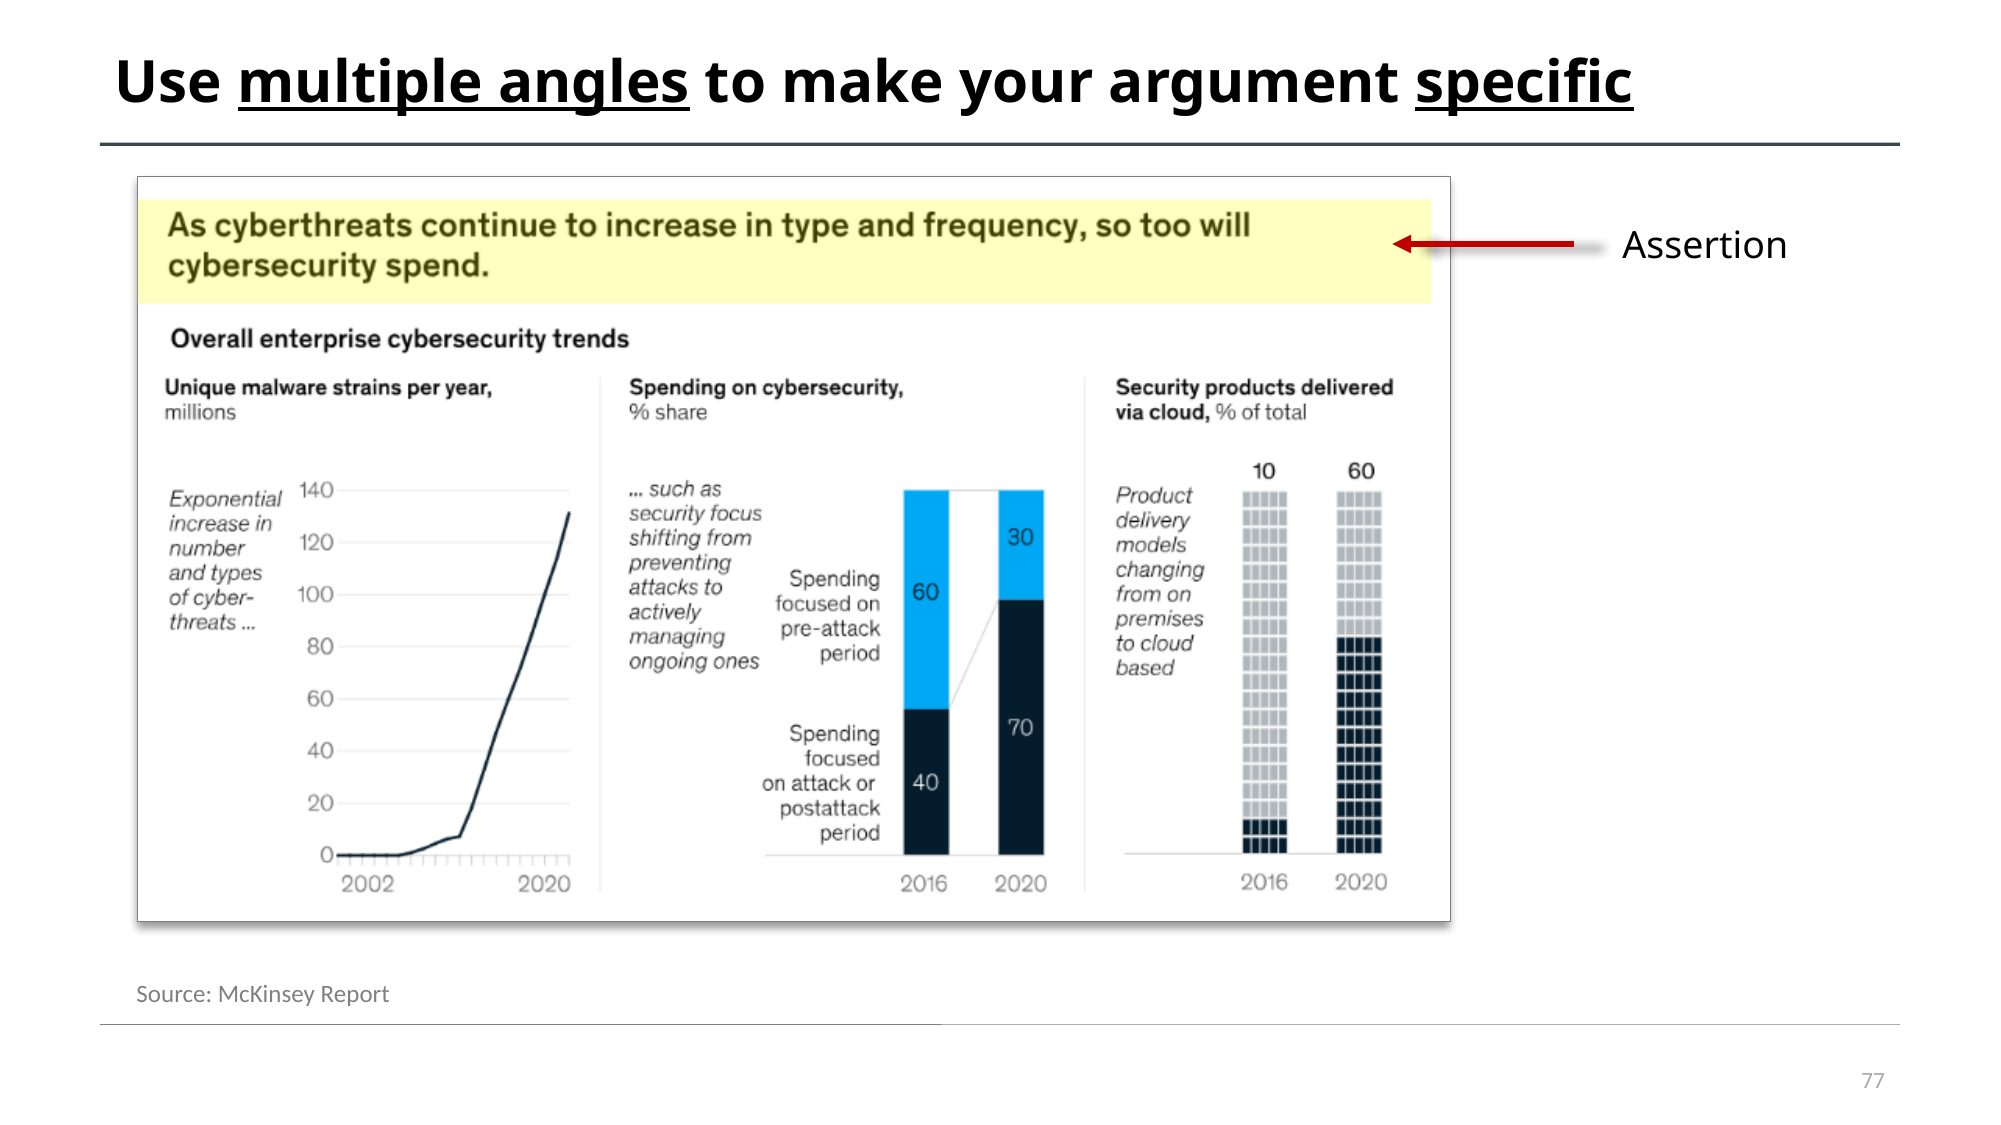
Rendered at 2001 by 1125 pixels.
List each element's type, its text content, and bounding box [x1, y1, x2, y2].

picture [137, 176, 1451, 922]
text_box Assertion [1607, 213, 1877, 274]
slide_number 77 [1450, 1061, 1900, 1103]
text_box Source: McKinsey Report [136, 976, 391, 1008]
title Use multiple angles to make your argument specific [99, 33, 1900, 135]
